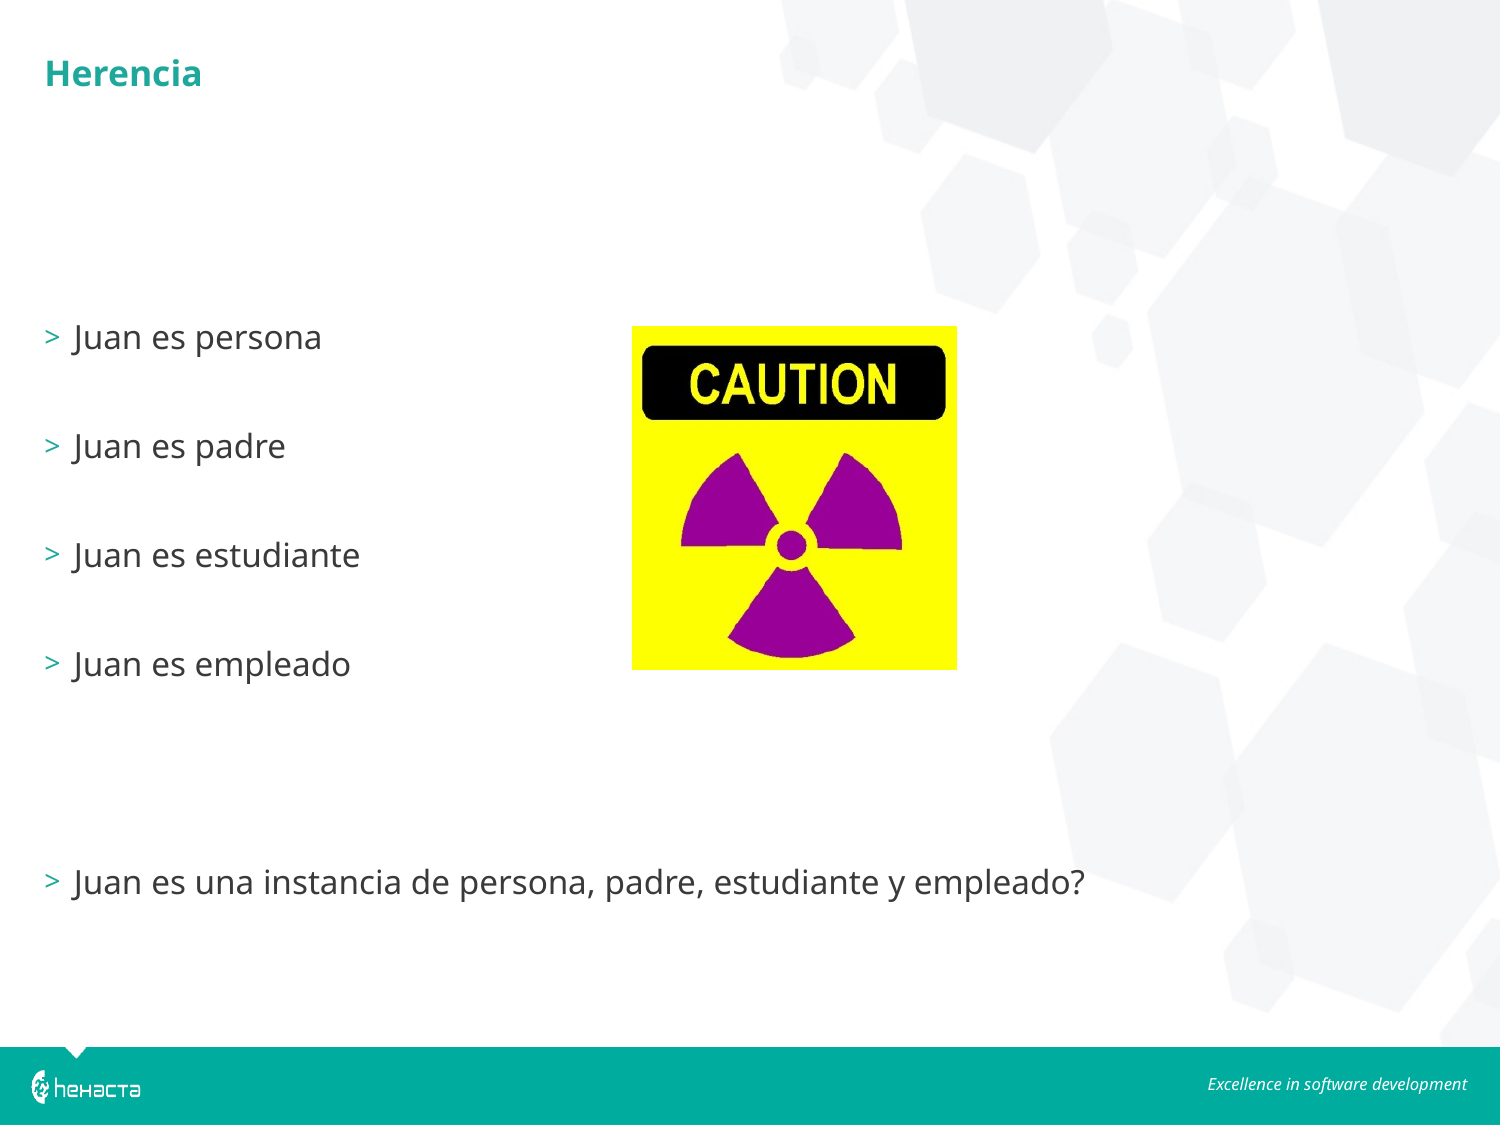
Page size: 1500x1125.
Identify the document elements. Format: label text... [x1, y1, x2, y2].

list Juan es persona Juan es padre Juan es estudiante Juan es empleado Juan es una instancia de persona, padre, estudiante y empleado? [29, 200, 1471, 1020]
picture [0, 0, 1500, 1125]
list Herencia [29, 43, 1471, 122]
